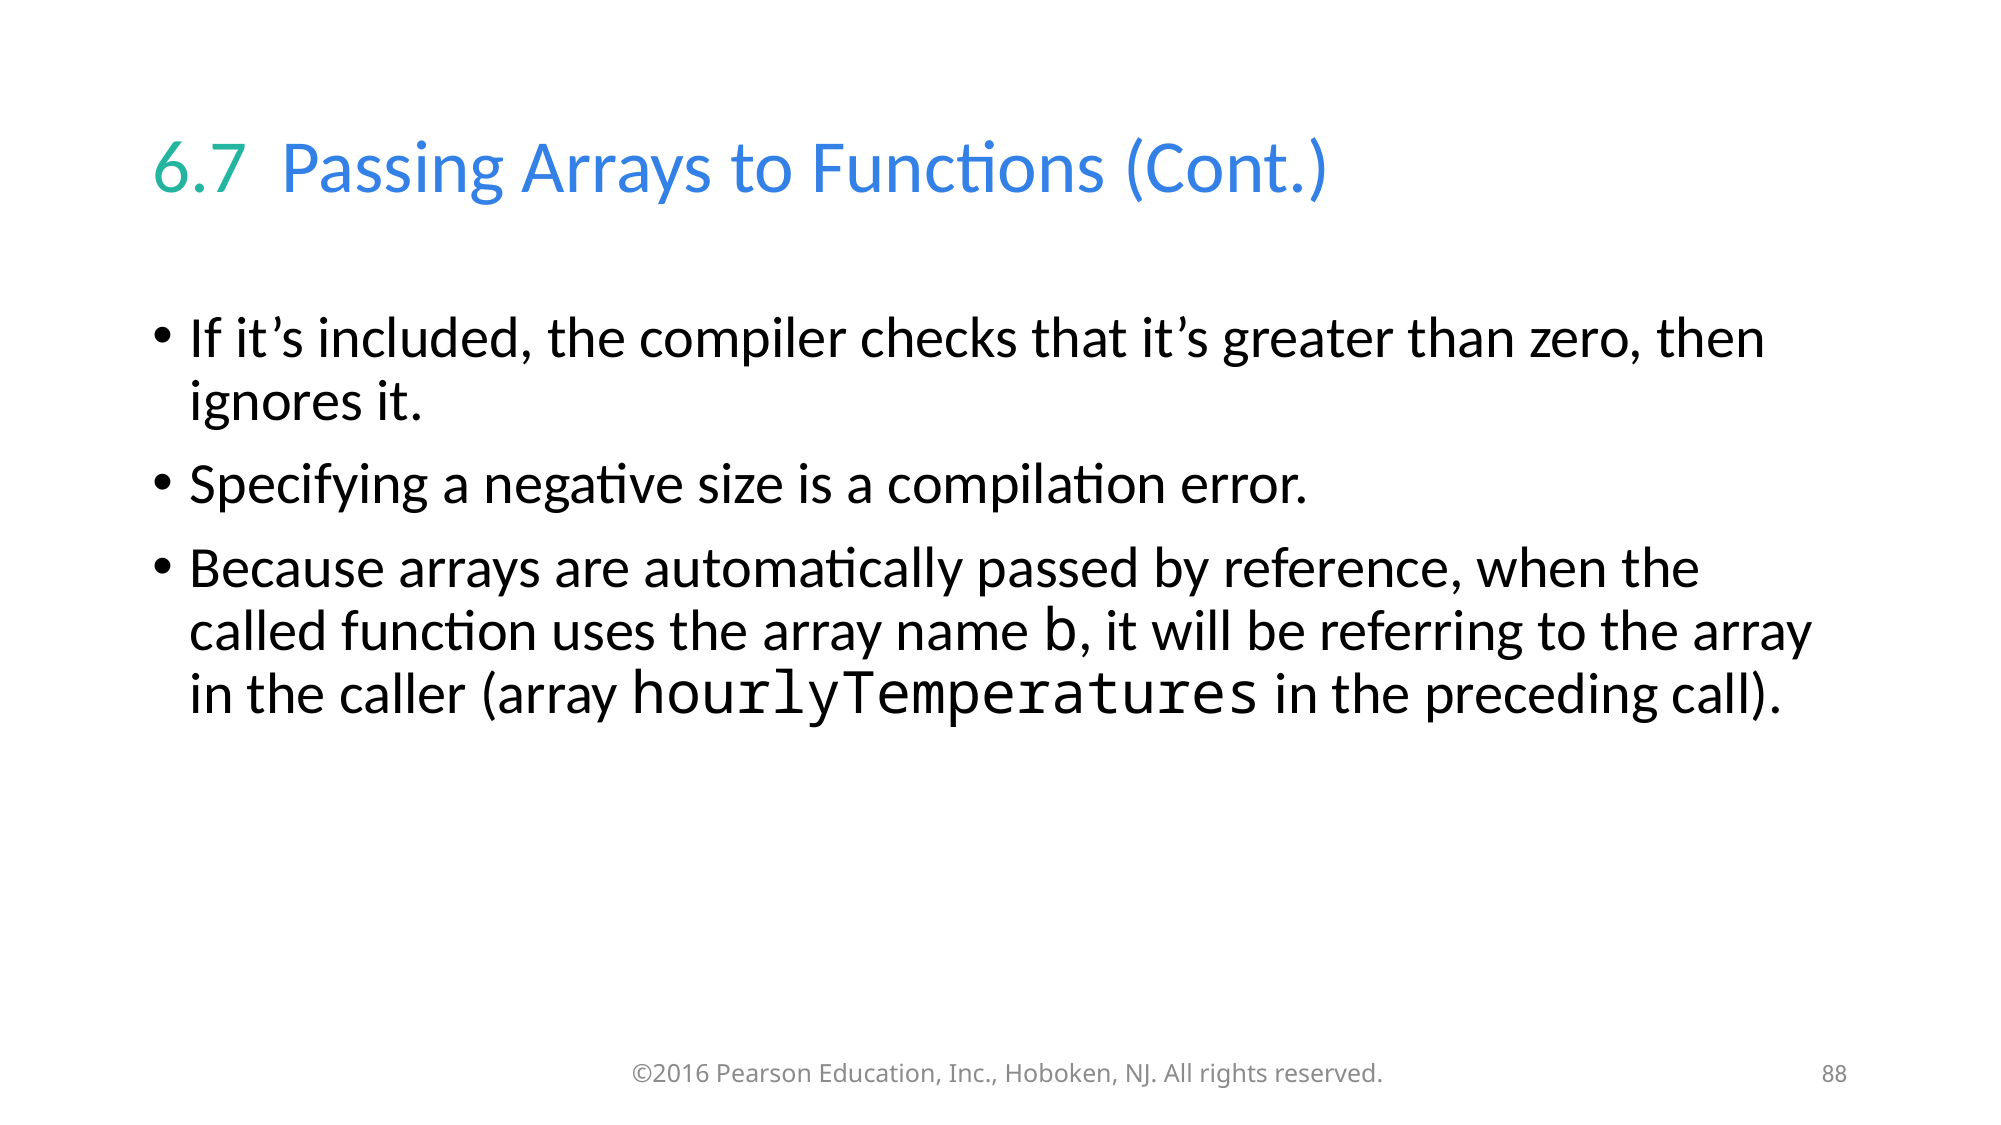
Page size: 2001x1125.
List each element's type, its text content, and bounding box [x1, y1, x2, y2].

title 6.7 Passing Arrays to Functions (Cont.) [137, 59, 1863, 278]
footer ©2016 Pearson Education, Inc., Hoboken, NJ. All rights reserved. [483, 1042, 1412, 1103]
list If it’s included, the compiler checks that it’s greater than zero, then ignores it. Specifying a negative size is a compilation error. Because arrays are automatically passed by reference, when the called function uses the array name b, it will be referring to the array in the caller (array hourlyTemperatures in the preceding call). [137, 299, 1863, 1014]
slide_number 88 [1412, 1042, 1863, 1103]
